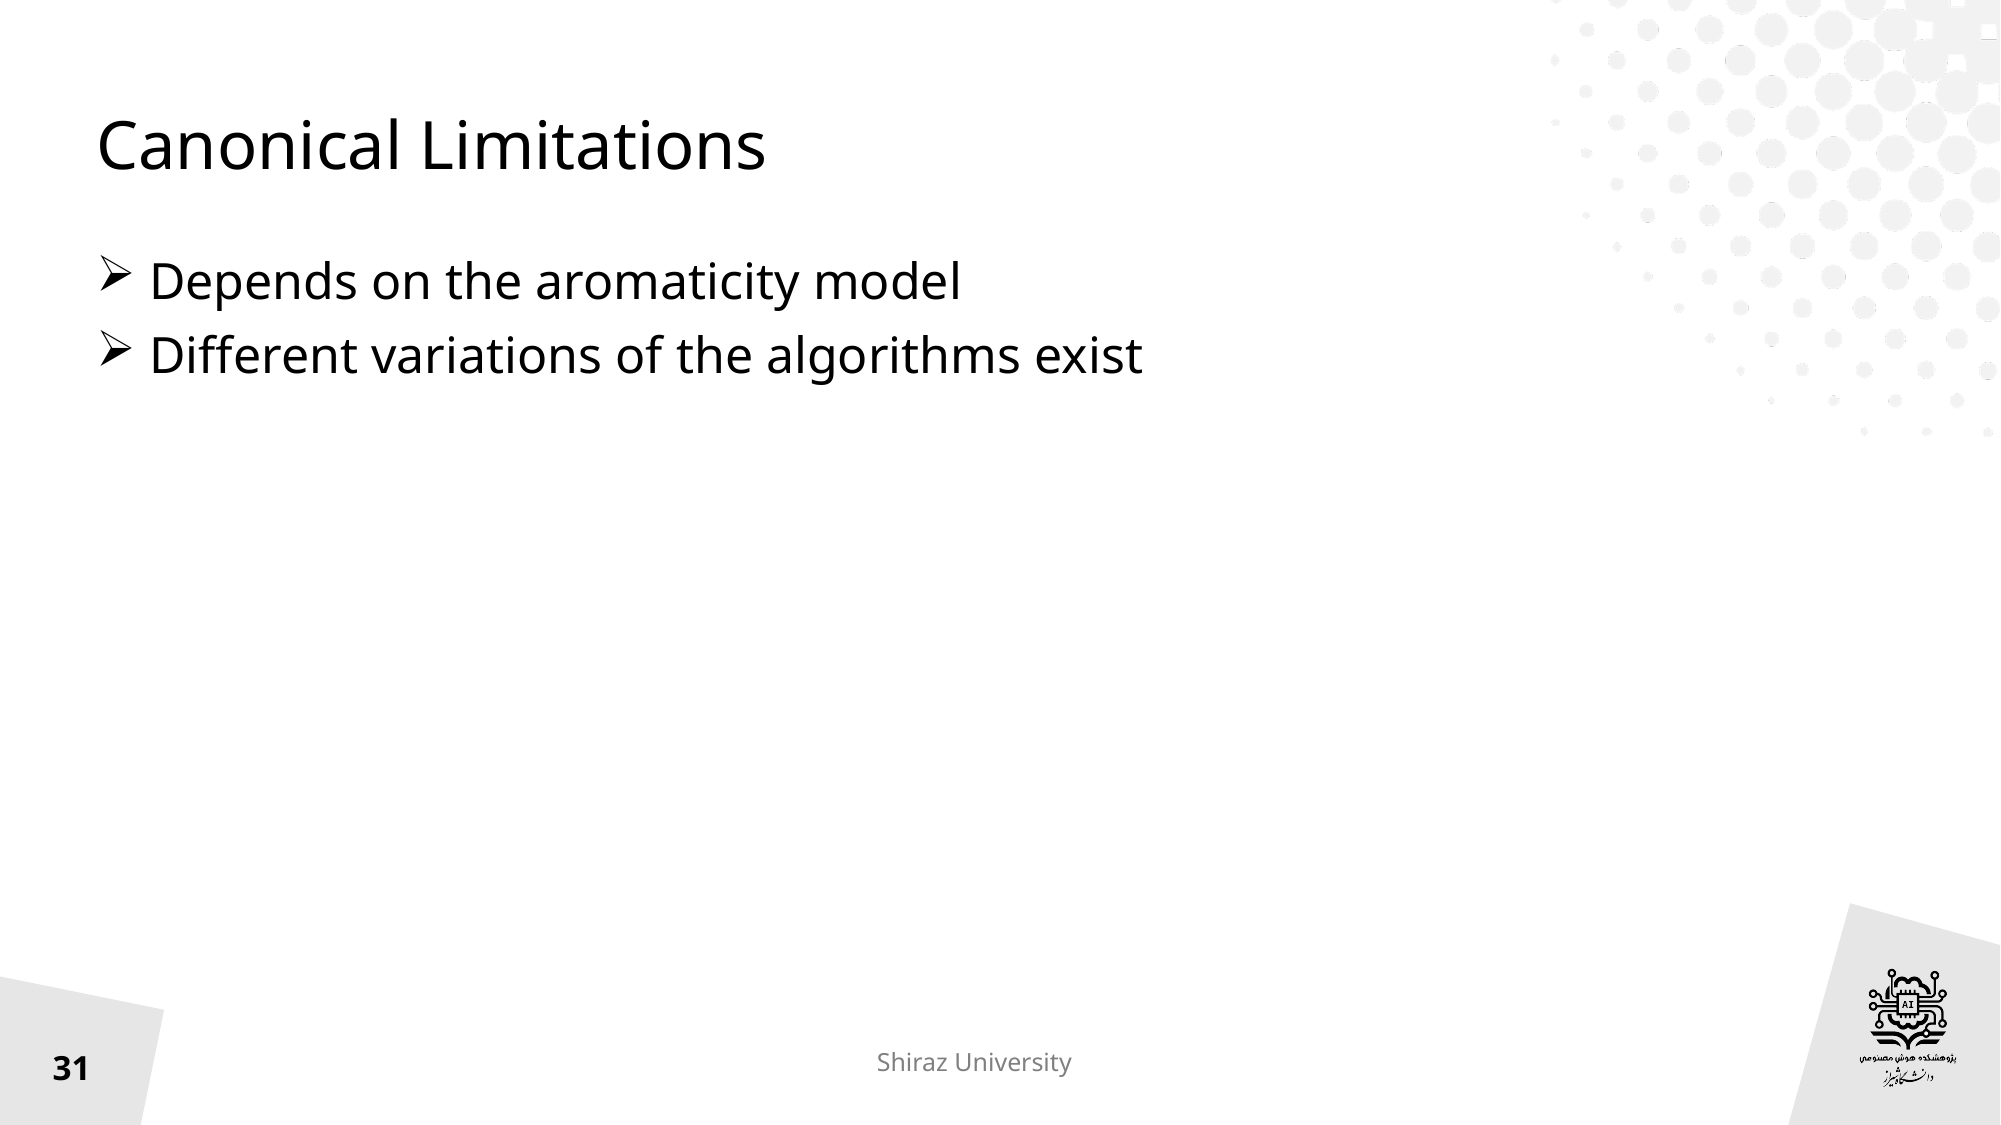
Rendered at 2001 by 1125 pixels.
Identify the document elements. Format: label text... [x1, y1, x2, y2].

picture [1550, 0, 2001, 437]
list Depends on the aromaticity model Different variations of the algorithms exist [81, 248, 1919, 971]
title Canonical Limitations [81, 76, 1919, 221]
